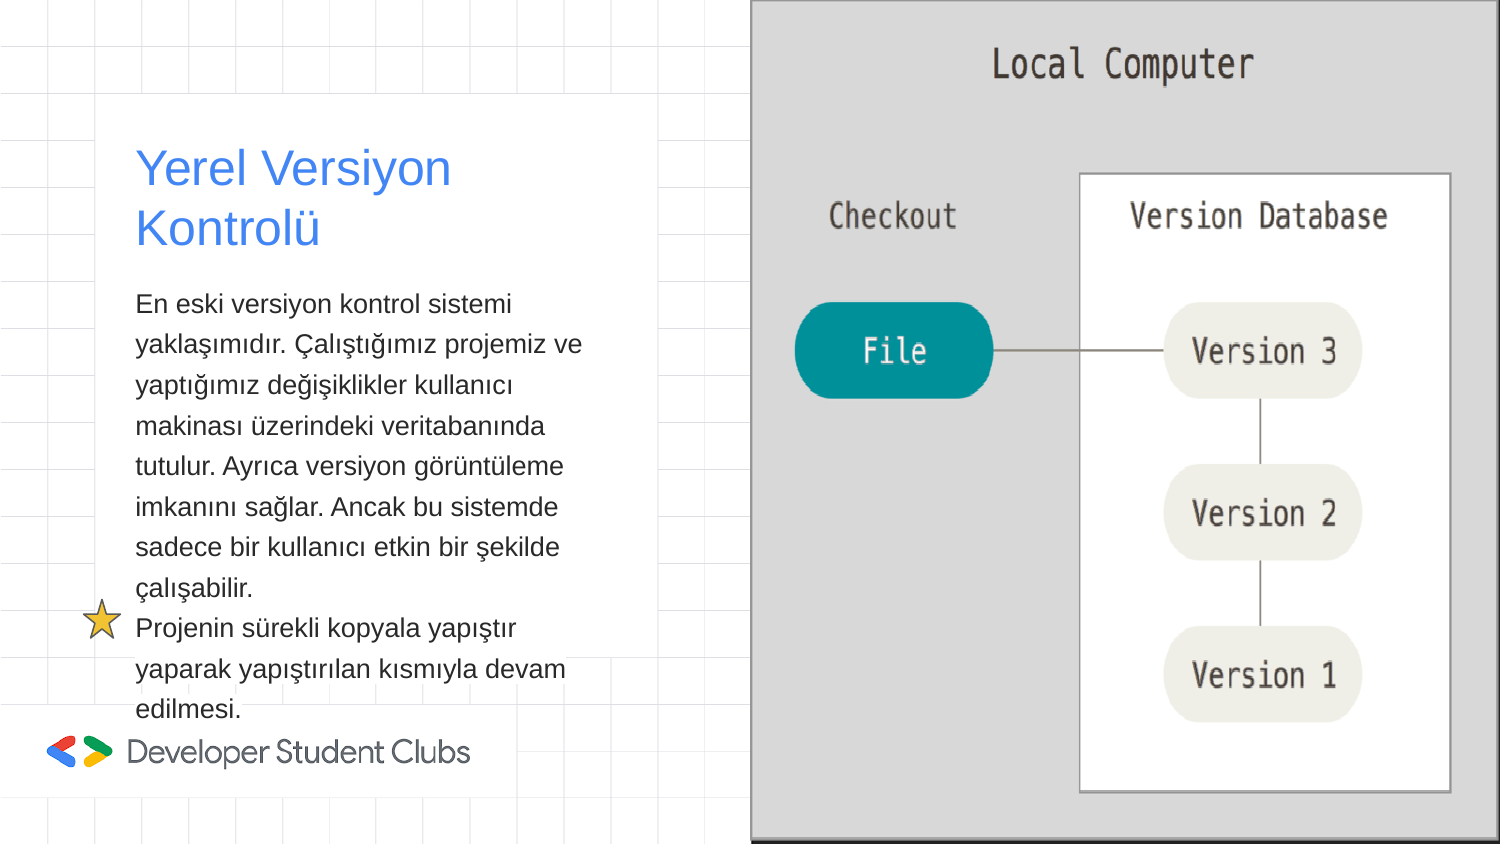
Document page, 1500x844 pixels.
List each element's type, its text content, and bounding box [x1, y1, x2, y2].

title En eski versiyon kontrol sistemi yaklaşımıdır. Çalıştığımız projemiz ve yaptığımız değişiklikler kullanıcı makinası üzerindeki veritabanında tutulur. Ayrıca versiyon görüntüleme imkanını sağlar. Ancak bu sistemde sadece bir kullanıcı etkin bir şekilde çalışabilir. Projenin sürekli kopyala yapıştır yaparak yapıştırılan kısmıyla devam edilmesi. [120, 263, 634, 654]
picture [0, 0, 1500, 844]
text_box [83, 599, 121, 639]
title Yerel Versiyon Kontrolü [120, 120, 634, 246]
